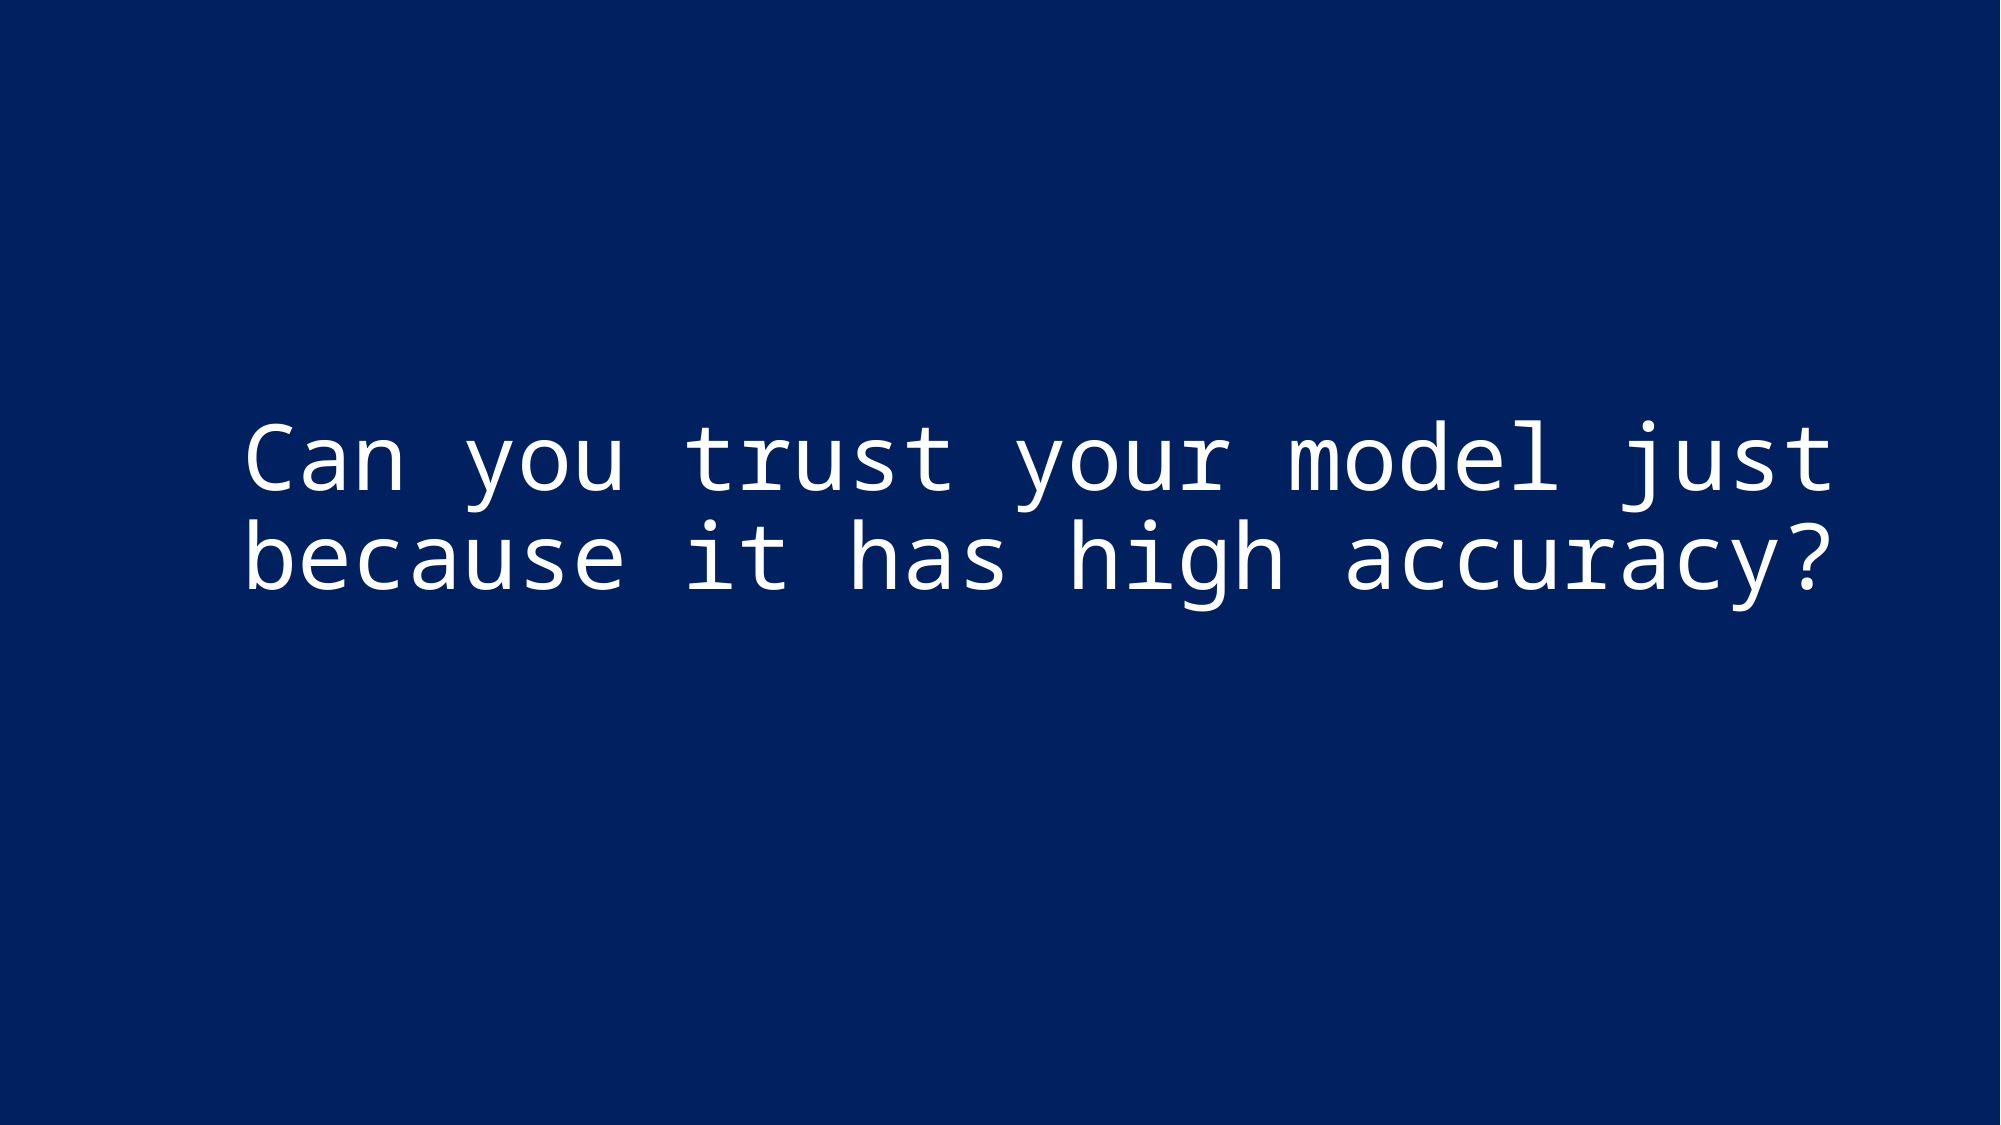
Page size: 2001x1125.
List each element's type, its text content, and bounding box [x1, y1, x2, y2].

title Can you trust your model just because it has high accuracy? [177, 401, 1903, 620]
